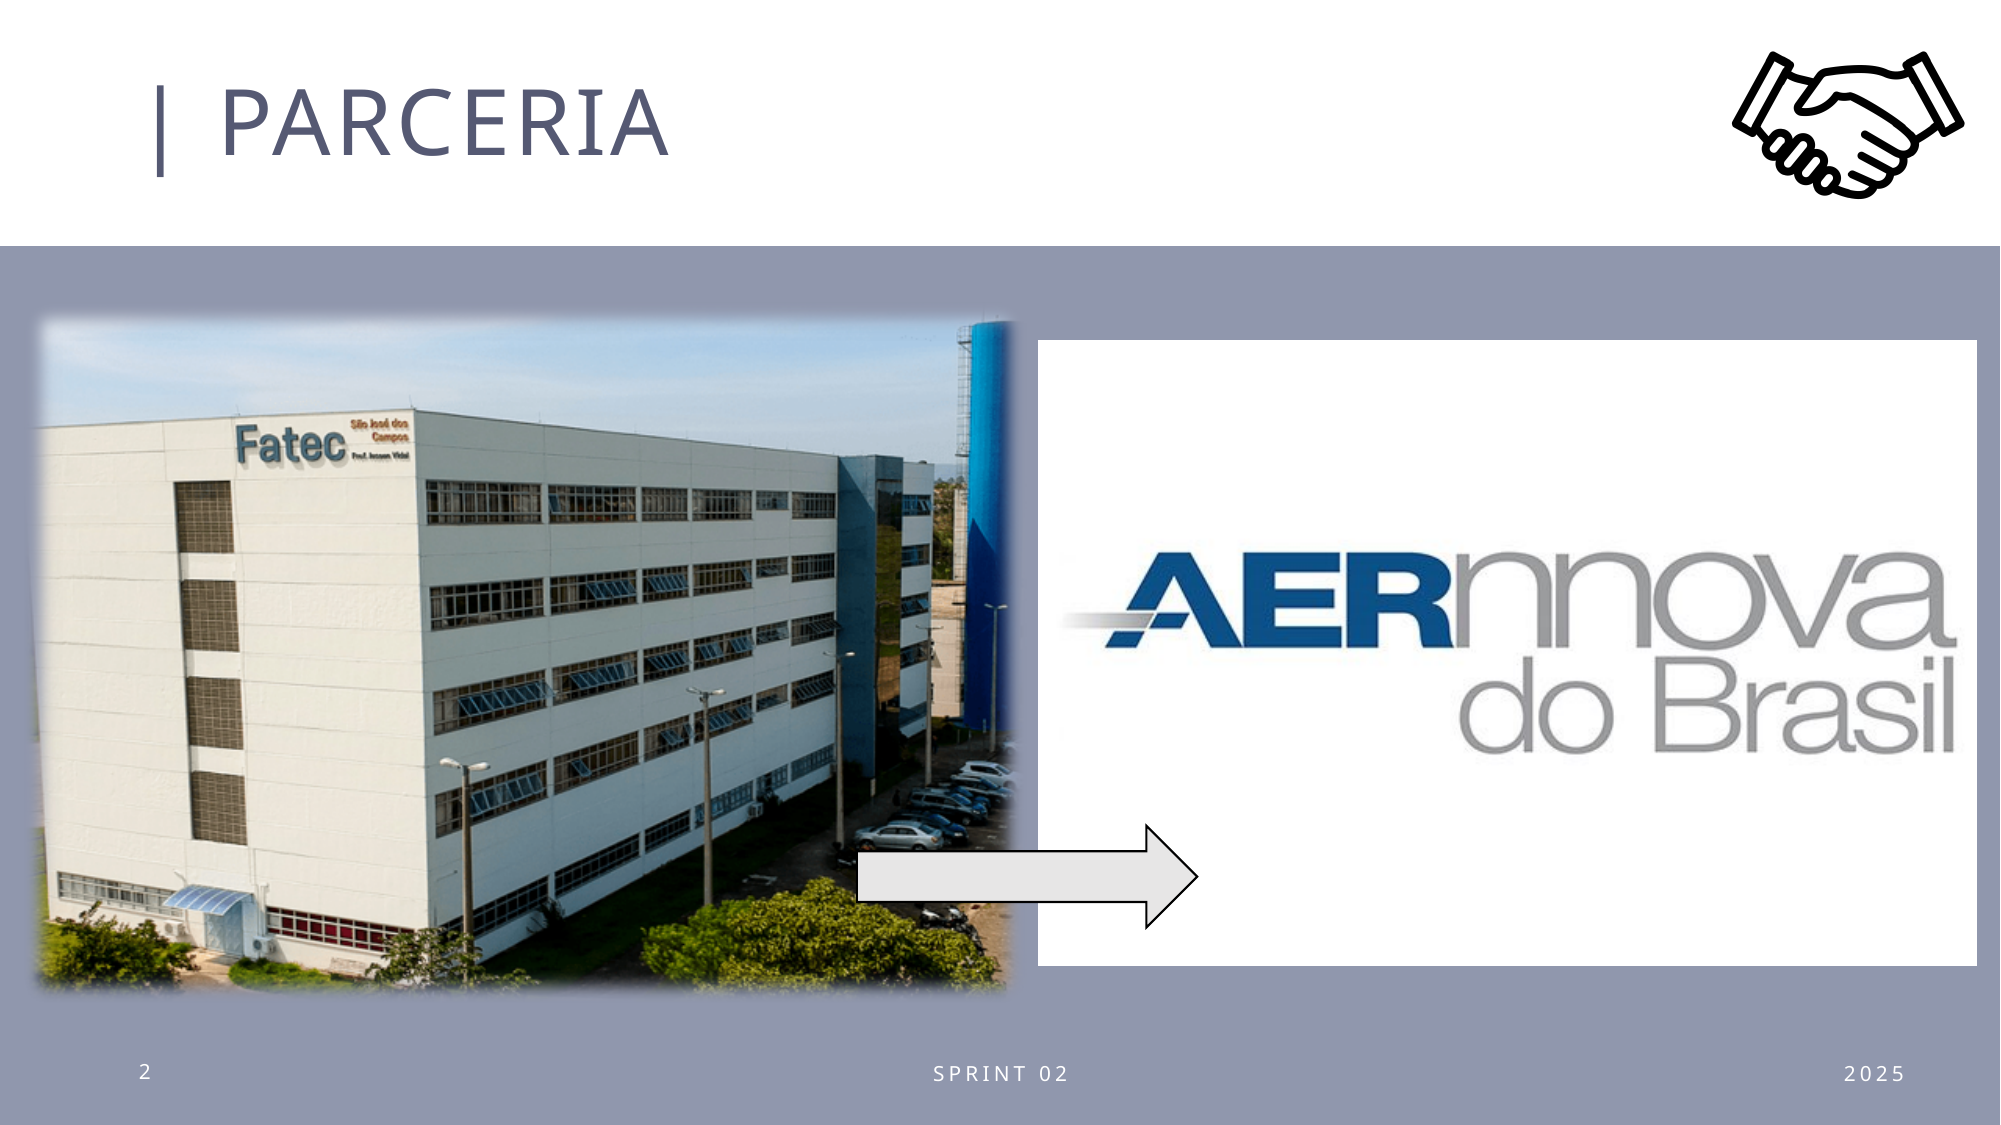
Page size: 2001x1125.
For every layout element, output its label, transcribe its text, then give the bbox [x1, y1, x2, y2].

picture [0, 0, 2000, 1125]
text_box [1027, 850, 1038, 904]
slide_number 2 [123, 1042, 574, 1103]
footer SPRINT 02 [662, 1042, 1338, 1103]
title | PARCERIA [120, 85, 1719, 167]
slide_number 2025 [1468, 1042, 1919, 1103]
